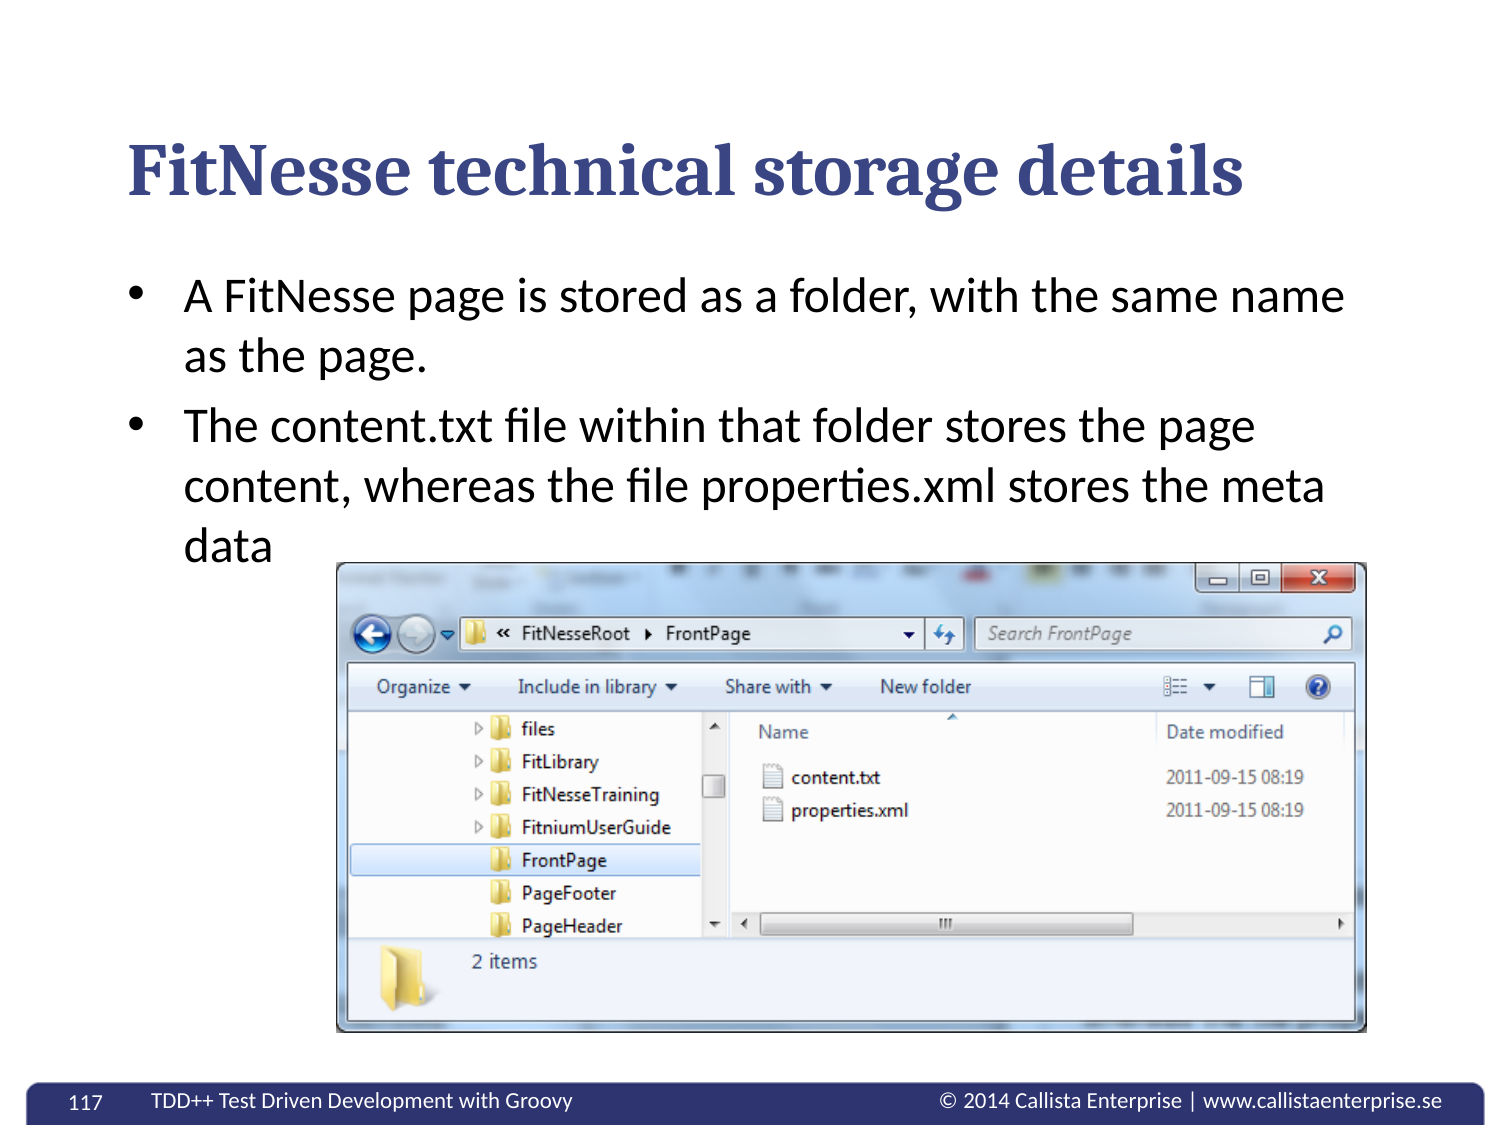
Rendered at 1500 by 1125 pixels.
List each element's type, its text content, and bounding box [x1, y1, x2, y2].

picture [0, 0, 1500, 1125]
list A FitNesse page is stored as a folder, with the same name as the page. The content.txt file within that folder stores the page content, whereas the file properties.xml stores the meta data [112, 255, 1380, 1024]
title FitNesse technical storage details [112, 93, 1388, 219]
